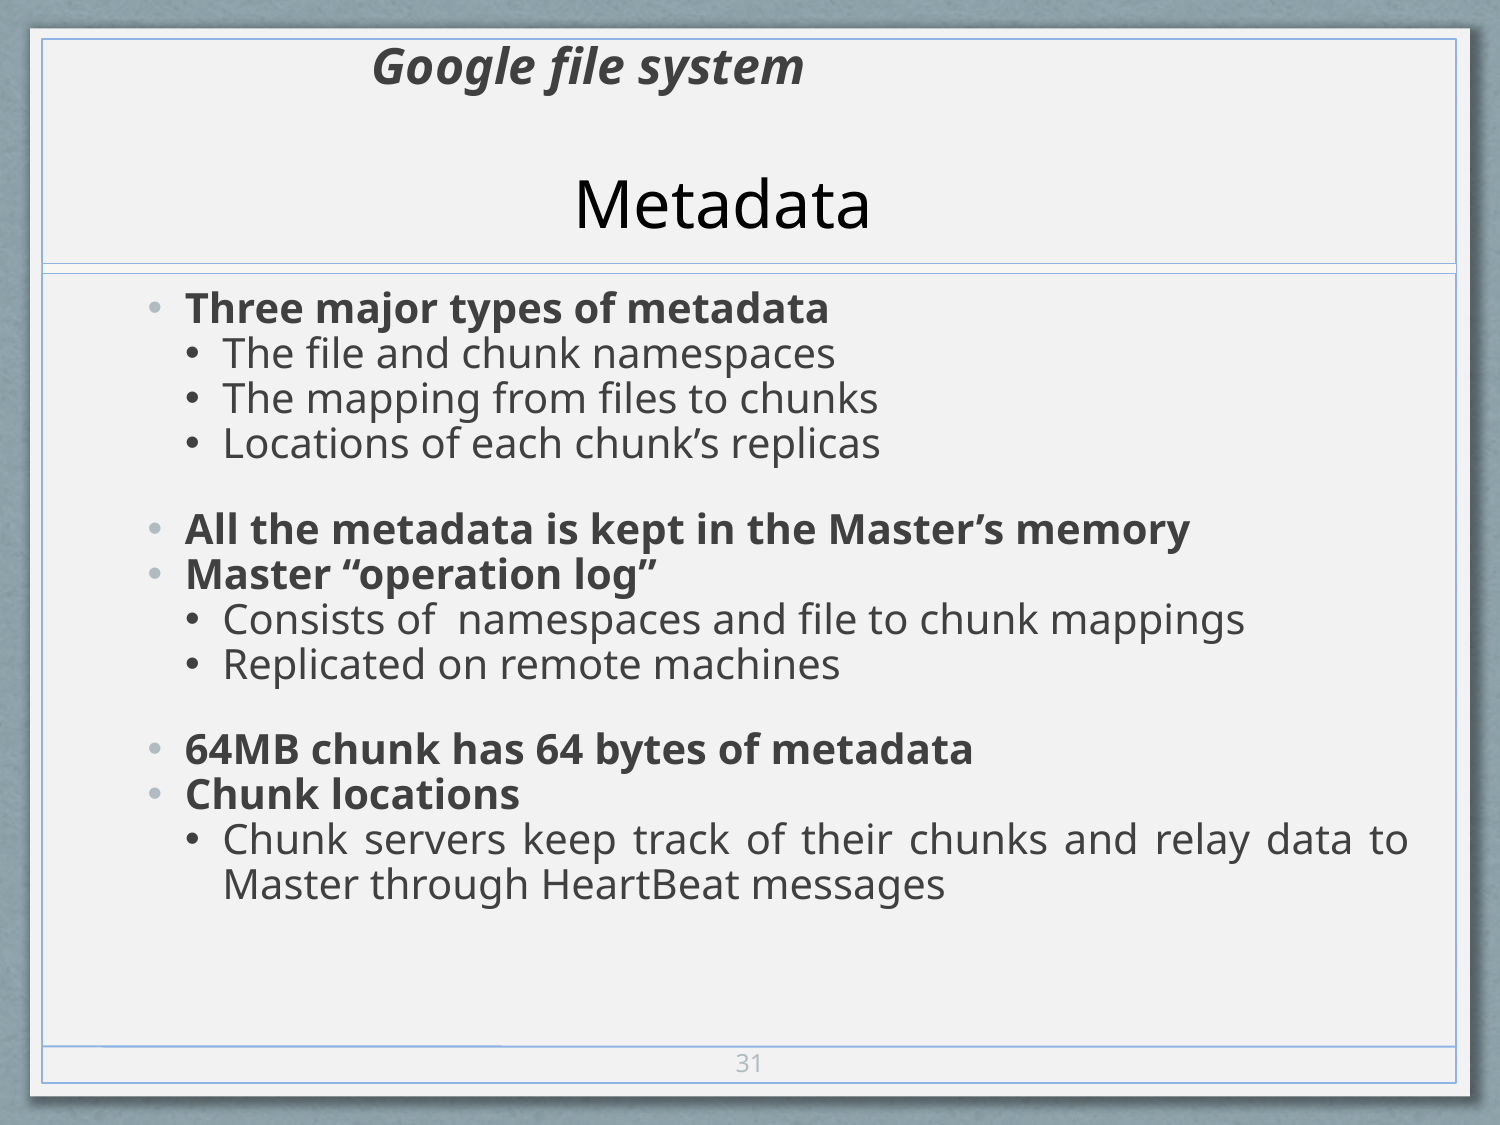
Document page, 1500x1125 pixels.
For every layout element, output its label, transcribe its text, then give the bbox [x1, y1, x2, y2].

text_box Metadata [137, 154, 1309, 250]
text_box Google file system [356, 50, 1459, 140]
text_box Three major types of metadata The file and chunk namespaces The mapping from files to chunks Locations of each chunk’s replicas All the metadata is kept in the Master’s memory Master “operation log” Consists of namespaces and file to chunk mappings Replicated on remote machines 64MB chunk has 64 bytes of metadata Chunk locations Chunk servers keep track of their chunks and relay data to Master through HeartBeat messages [75, 280, 1425, 1043]
text_box 31 [687, 1043, 813, 1088]
picture [0, 0, 1500, 1125]
